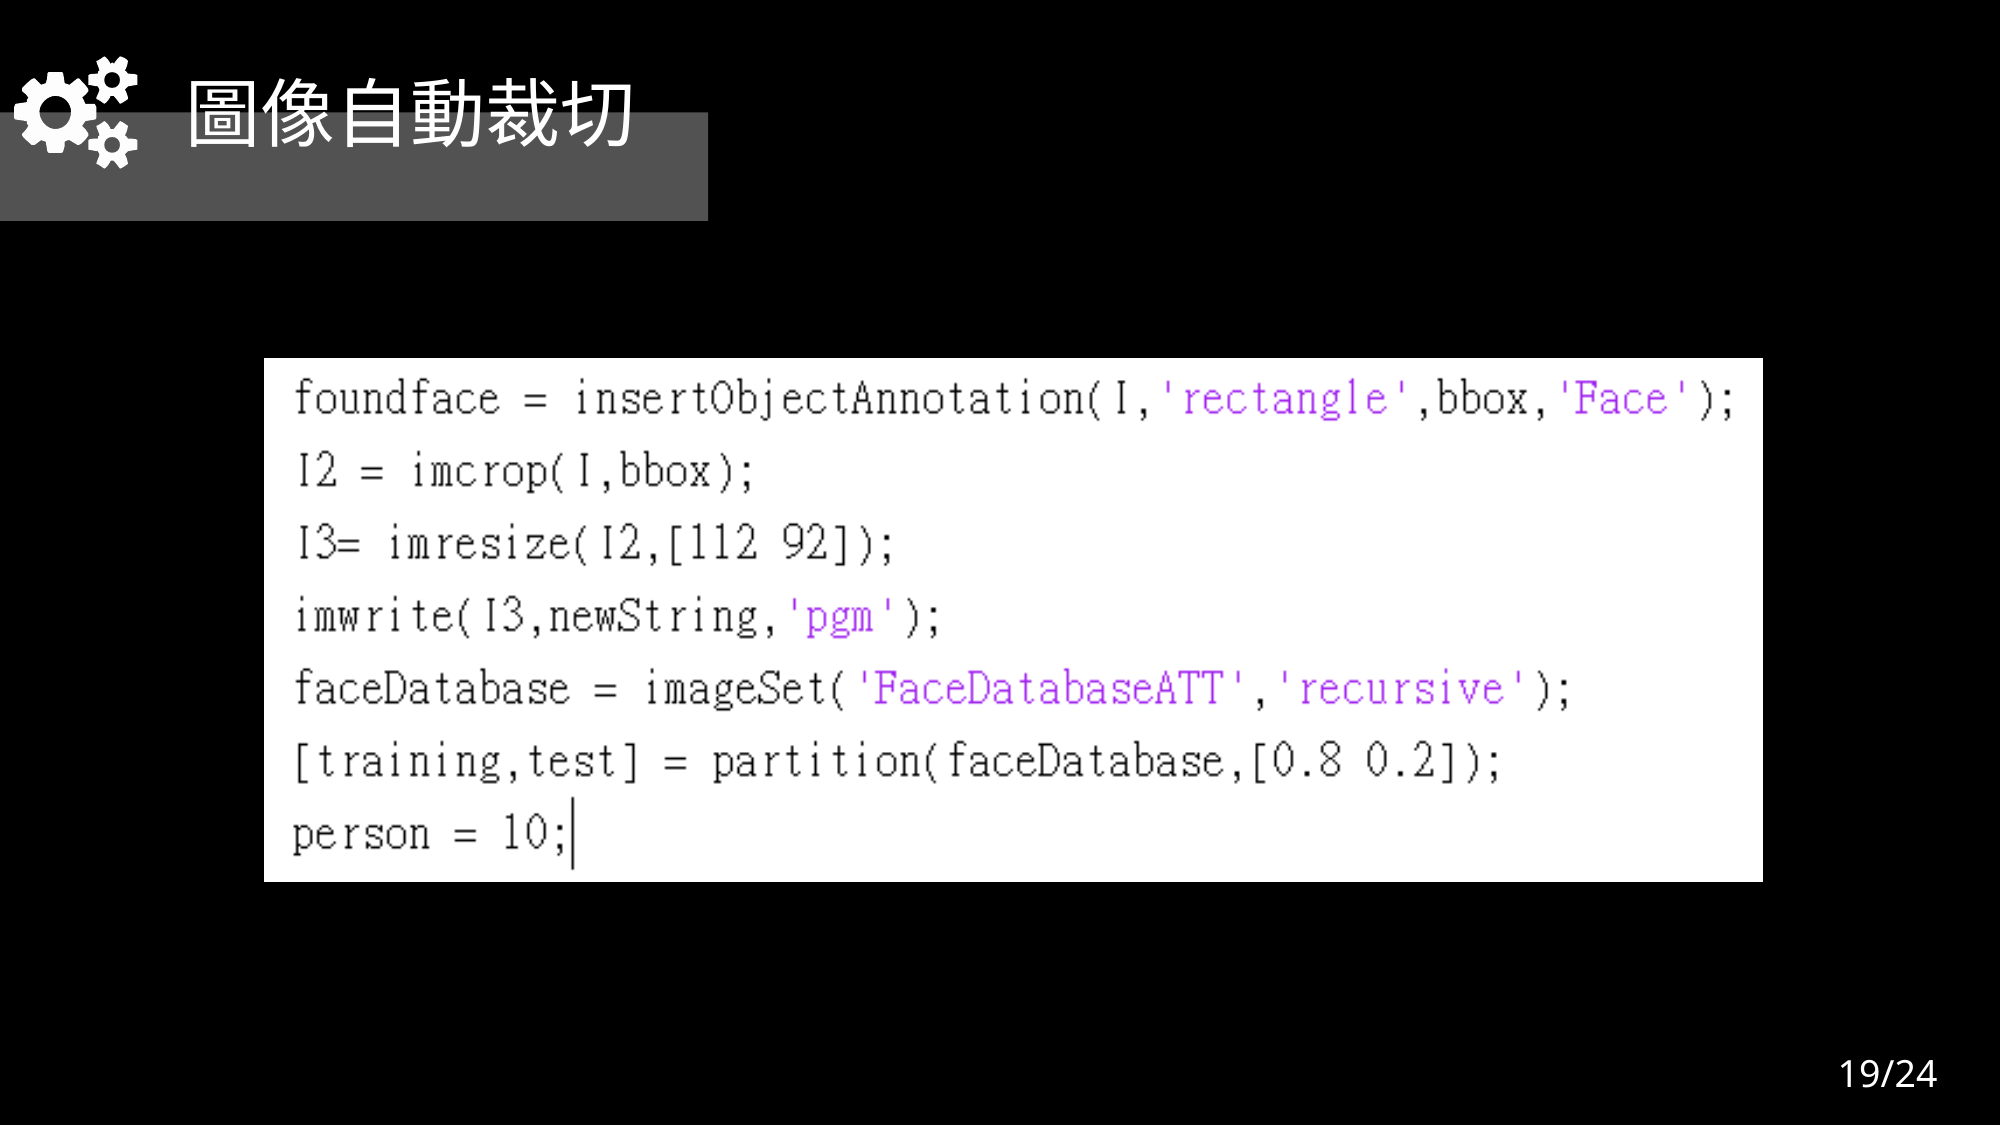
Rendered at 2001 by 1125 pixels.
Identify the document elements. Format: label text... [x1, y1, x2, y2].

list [264, 358, 1763, 882]
text_box [0, 111, 170, 222]
text_box 19/24 [1822, 1042, 2000, 1103]
text_box [13, 55, 139, 170]
text_box 圖像自動裁切 [170, 69, 1896, 288]
